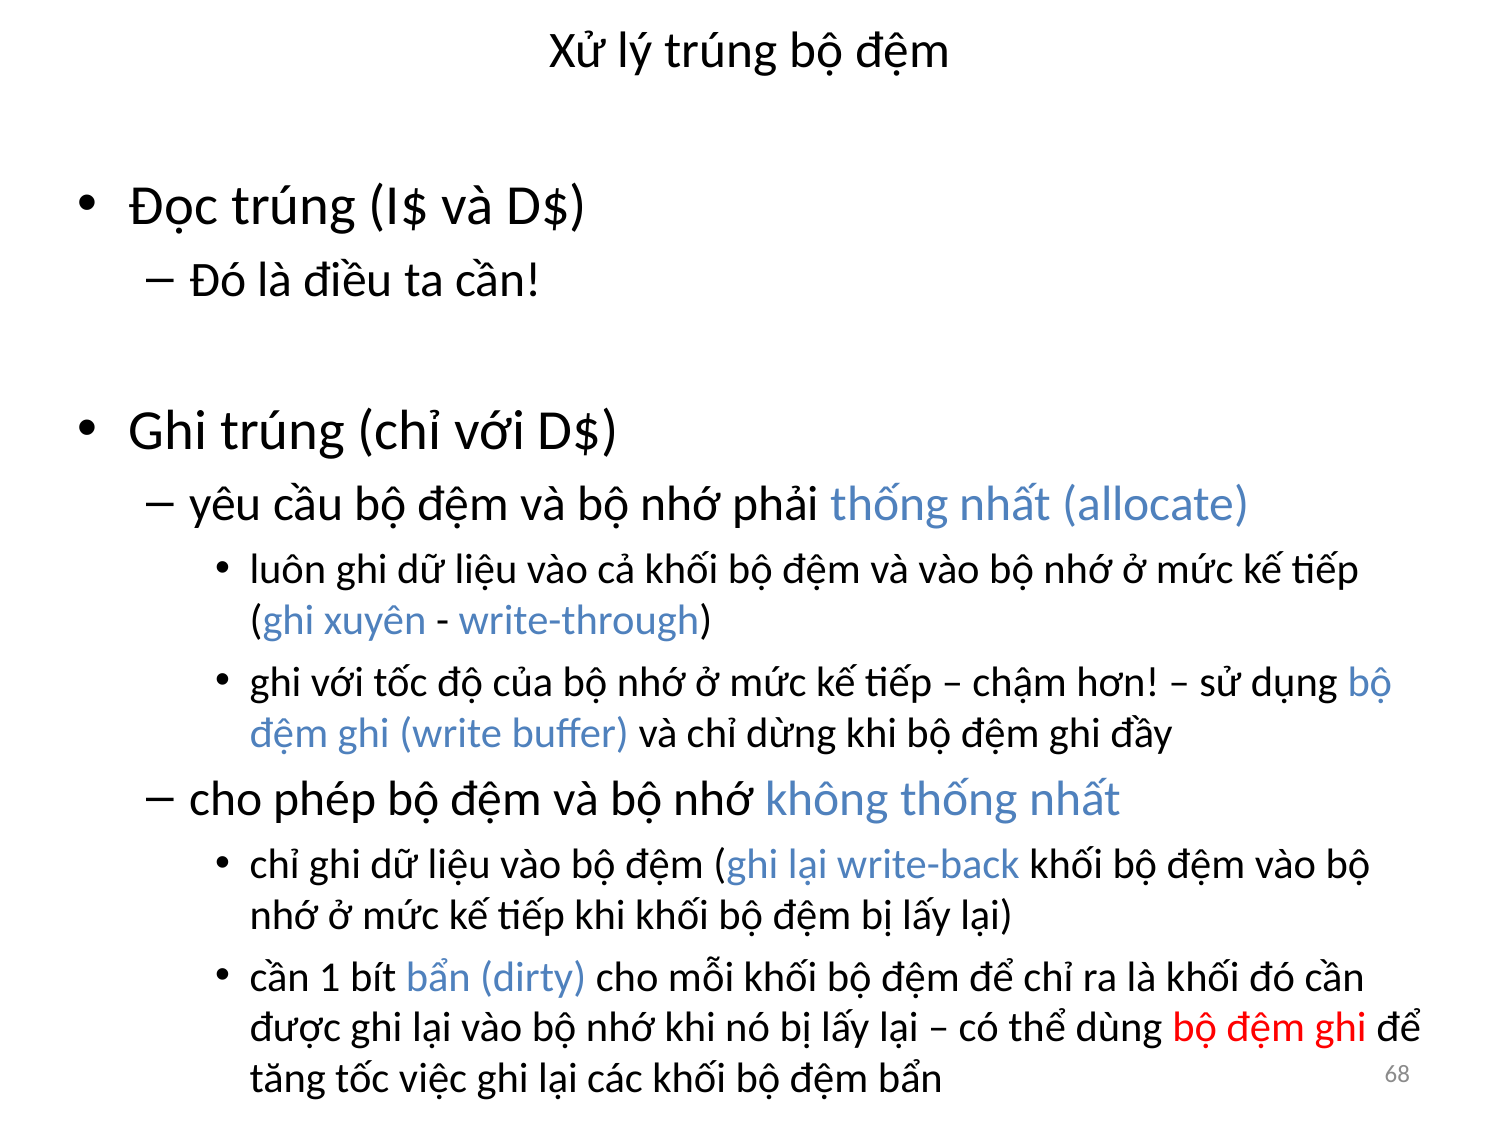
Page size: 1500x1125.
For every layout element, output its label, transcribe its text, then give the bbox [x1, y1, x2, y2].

list Đọc trúng (I$ và D$) Đó là điều ta cần! Ghi trúng (chỉ với D$) yêu cầu bộ đệm và bộ nhớ phải thống nhất (allocate) luôn ghi dữ liệu vào cả khối bộ đệm và vào bộ nhớ ở mức kế tiếp (ghi xuyên - write-through) ghi với tốc độ của bộ nhớ ở mức kế tiếp – chậm hơn! – sử dụng bộ đệm ghi (write buffer) và chỉ dừng khi bộ đệm ghi đầy cho phép bộ đệm và bộ nhớ không thống nhất chỉ ghi dữ liệu vào bộ đệm (ghi lại write-back khối bộ đệm vào bộ nhớ ở mức kế tiếp khi khối bộ đệm bị lấy lại) cần 1 bít bẩn (dirty) cho mỗi khối bộ đệm để chỉ ra là khối đó cần được ghi lại vào bộ nhớ khi nó bị lấy lại – có thể dùng bộ đệm ghi để tăng tốc việc ghi lại các khối bộ đệm bẩn [62, 160, 1438, 1124]
slide_number 68 [1074, 1042, 1425, 1103]
title Xử lý trúng bộ đệm [62, 9, 1450, 86]
